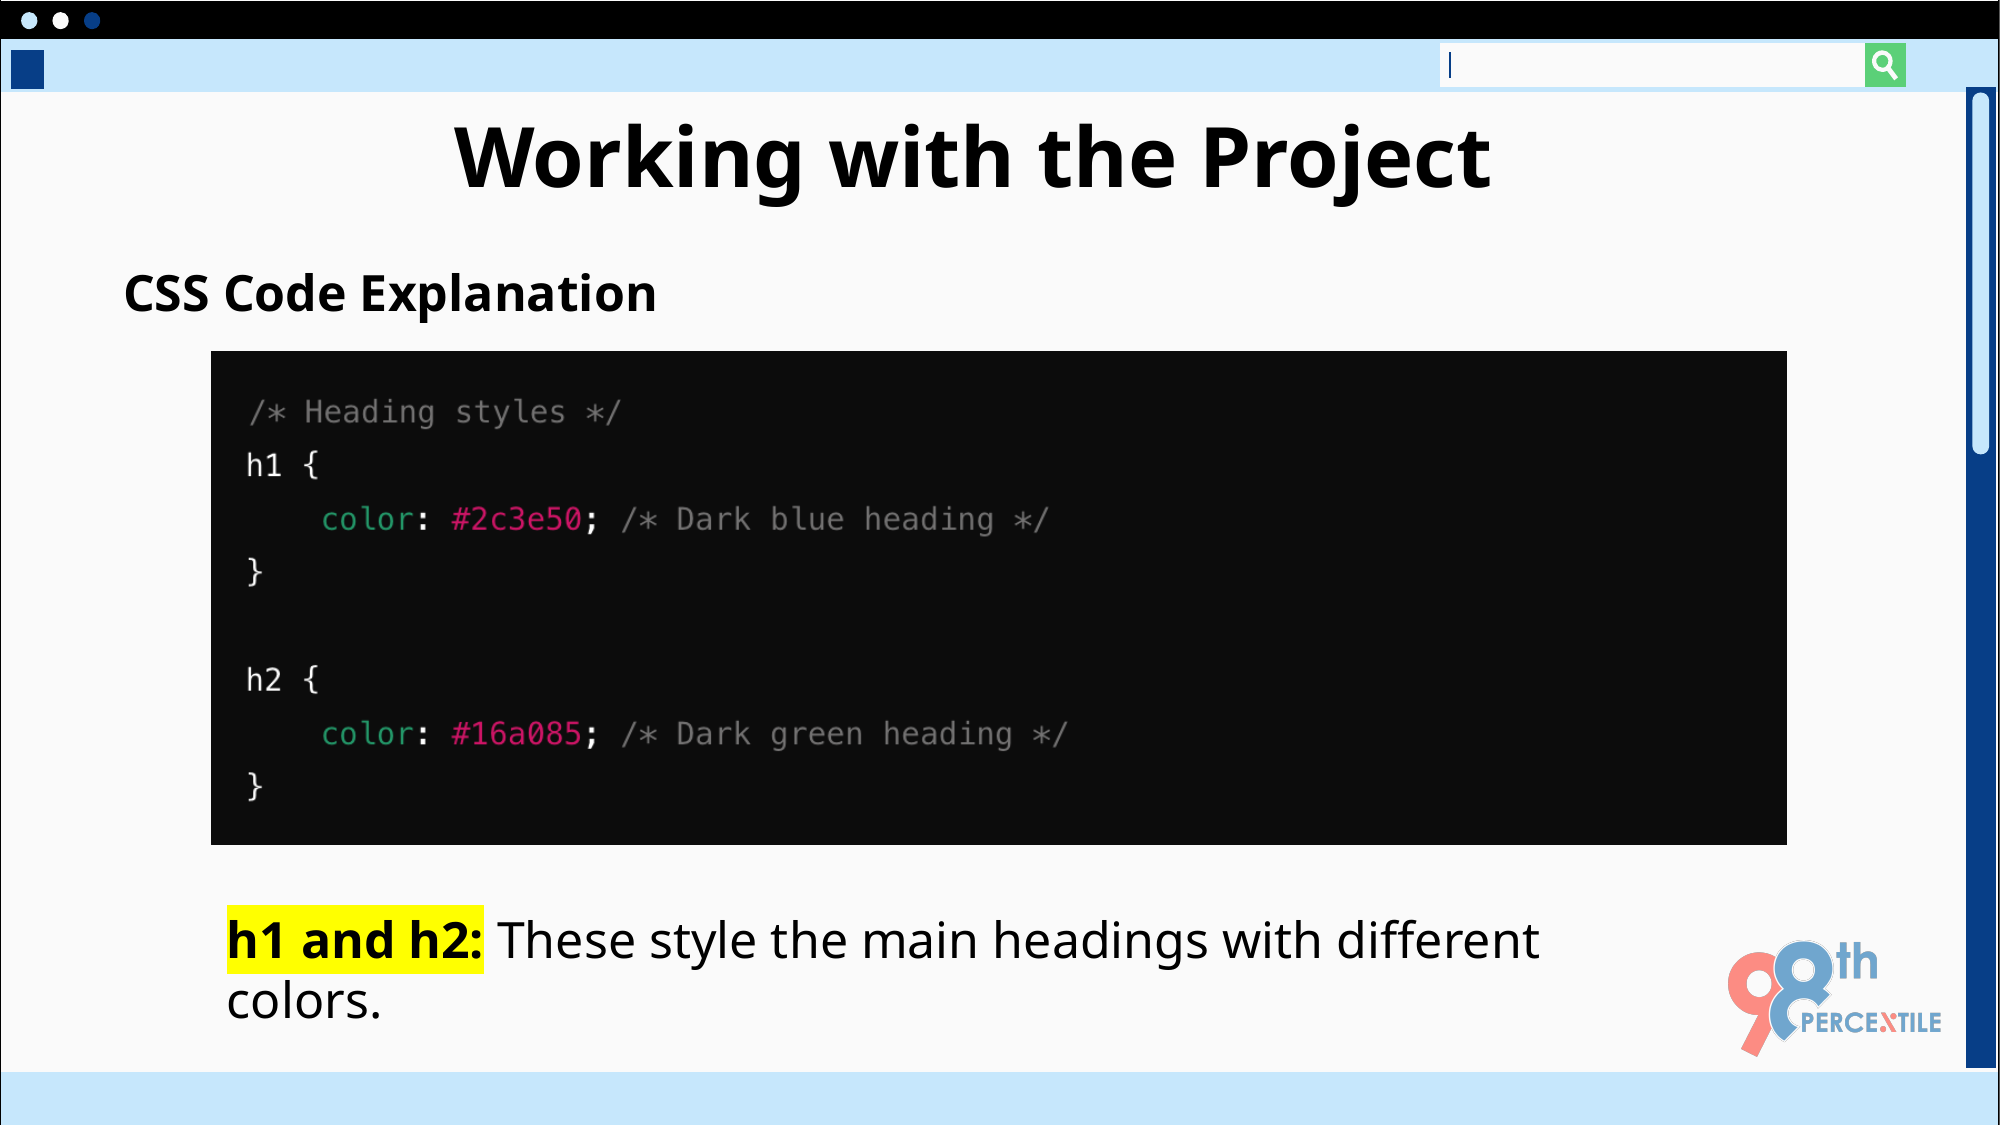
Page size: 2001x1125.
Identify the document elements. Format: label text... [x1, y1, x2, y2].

picture [1724, 938, 1944, 1061]
picture [211, 351, 1788, 845]
title Working with the Project [35, 88, 1913, 254]
text_box CSS Code Explanation [108, 253, 1037, 329]
text_box h1 and h2: These style the main headings with different colors. [211, 901, 1611, 1037]
